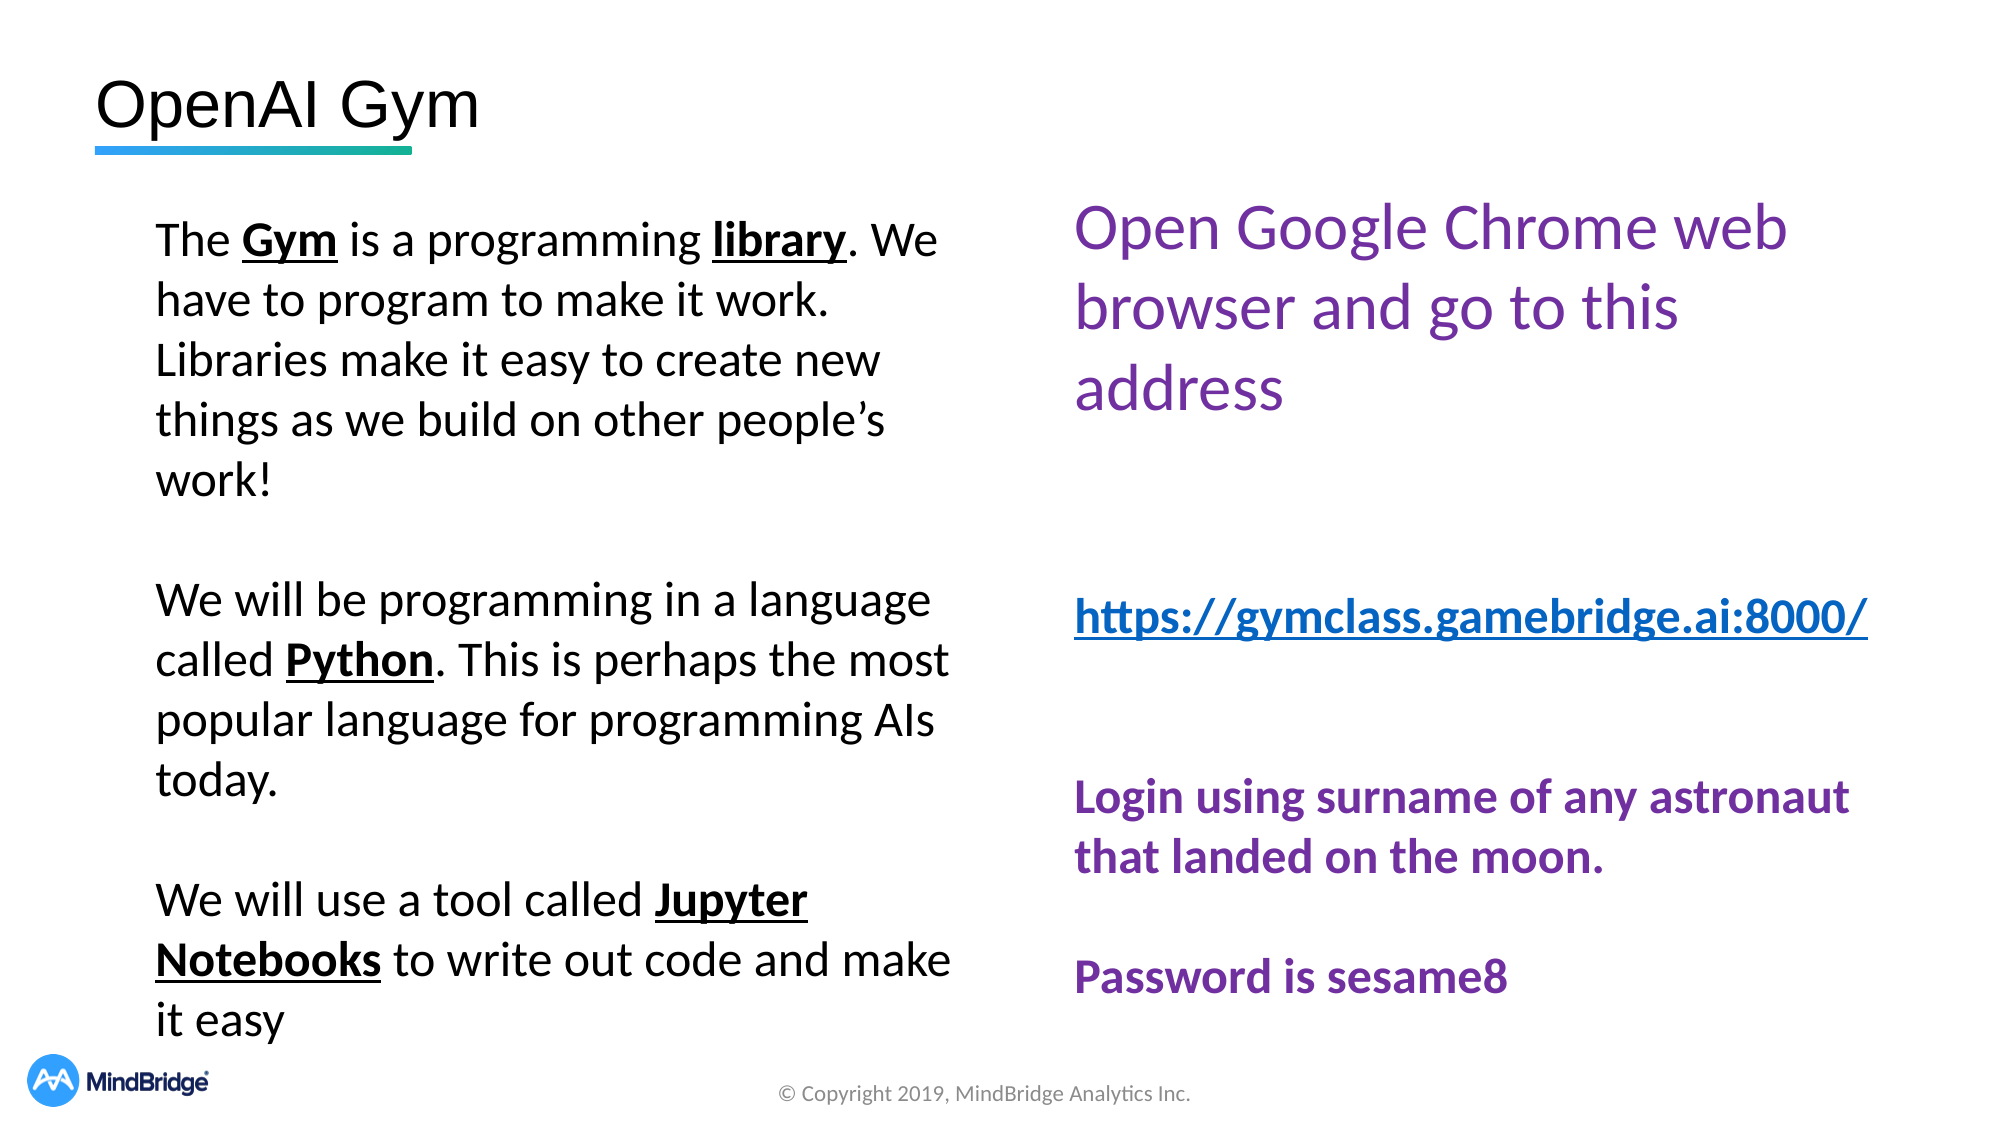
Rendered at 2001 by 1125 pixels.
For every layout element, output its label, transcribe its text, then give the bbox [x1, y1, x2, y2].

text_box The Gym is a programming library. We have to program to make it work. Libraries make it easy to create new things as we build on other people’s work! We will be programming in a language called Python. This is perhaps the most popular language for programming AIs today. We will use a tool called Jupyter Notebooks to write out code and make it easy [140, 199, 1000, 1055]
picture [27, 1054, 209, 1107]
list OpenAI Gym [80, 62, 1824, 135]
text_box Open Google Chrome web browser and go to this address https://gymclass.gamebridge.ai:8000/ Login using surname of any astronaut that landed on the moon. Password is sesame8 [1059, 175, 1920, 1011]
